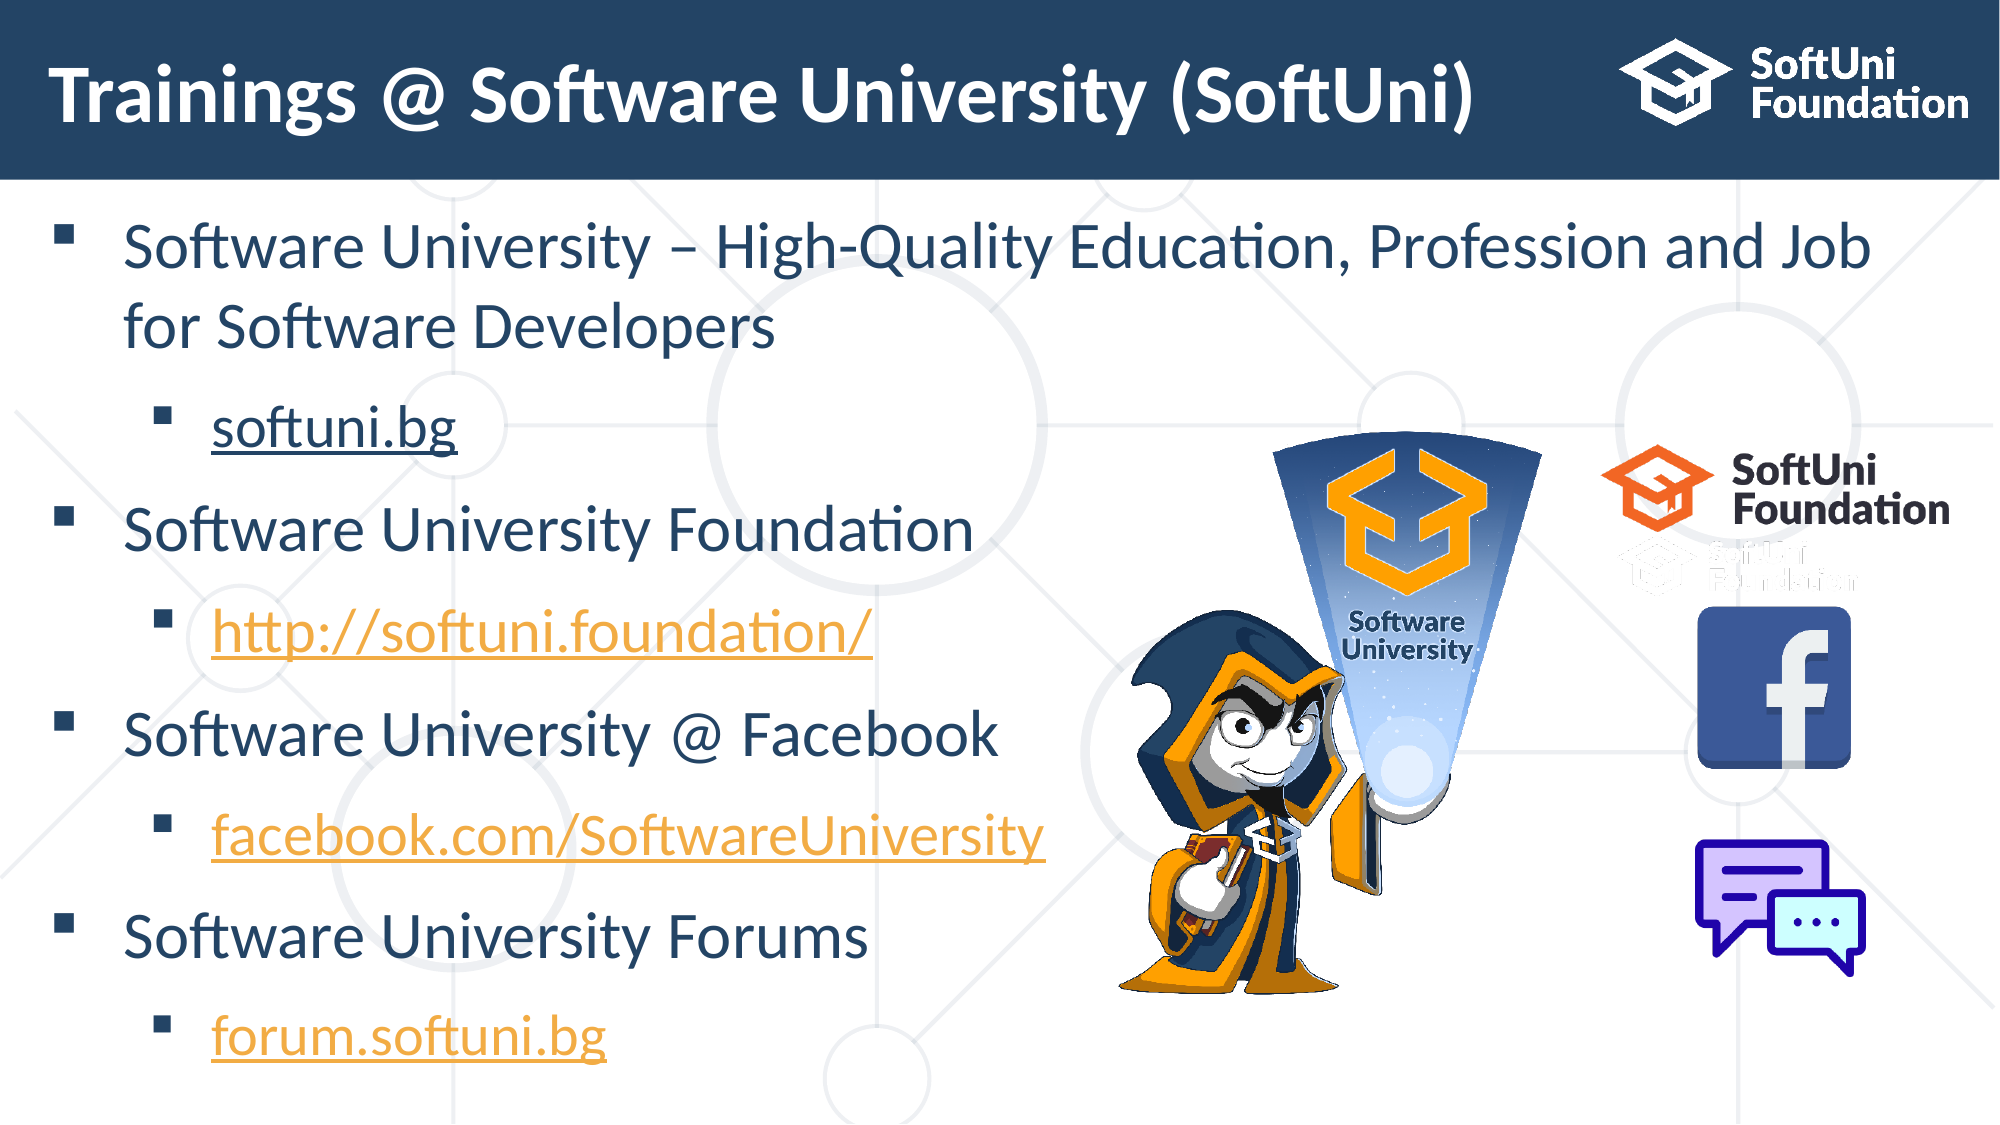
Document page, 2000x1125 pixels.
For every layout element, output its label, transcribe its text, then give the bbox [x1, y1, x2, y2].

picture [1616, 535, 1867, 776]
title Trainings @ Software University (SoftUni) [31, 16, 1591, 162]
picture [1079, 379, 1581, 1046]
picture [1618, 38, 1968, 126]
picture [1599, 444, 1949, 532]
list Software University – High-Quality Education, Profession and Job for Software Developers softuni.bg Software University Foundation http://softuni.foundation/ Software University @ Facebook facebook.com/SoftwareUniversity Software University Forums forum.softuni.bg [31, 196, 1970, 1050]
picture [1694, 822, 1867, 995]
